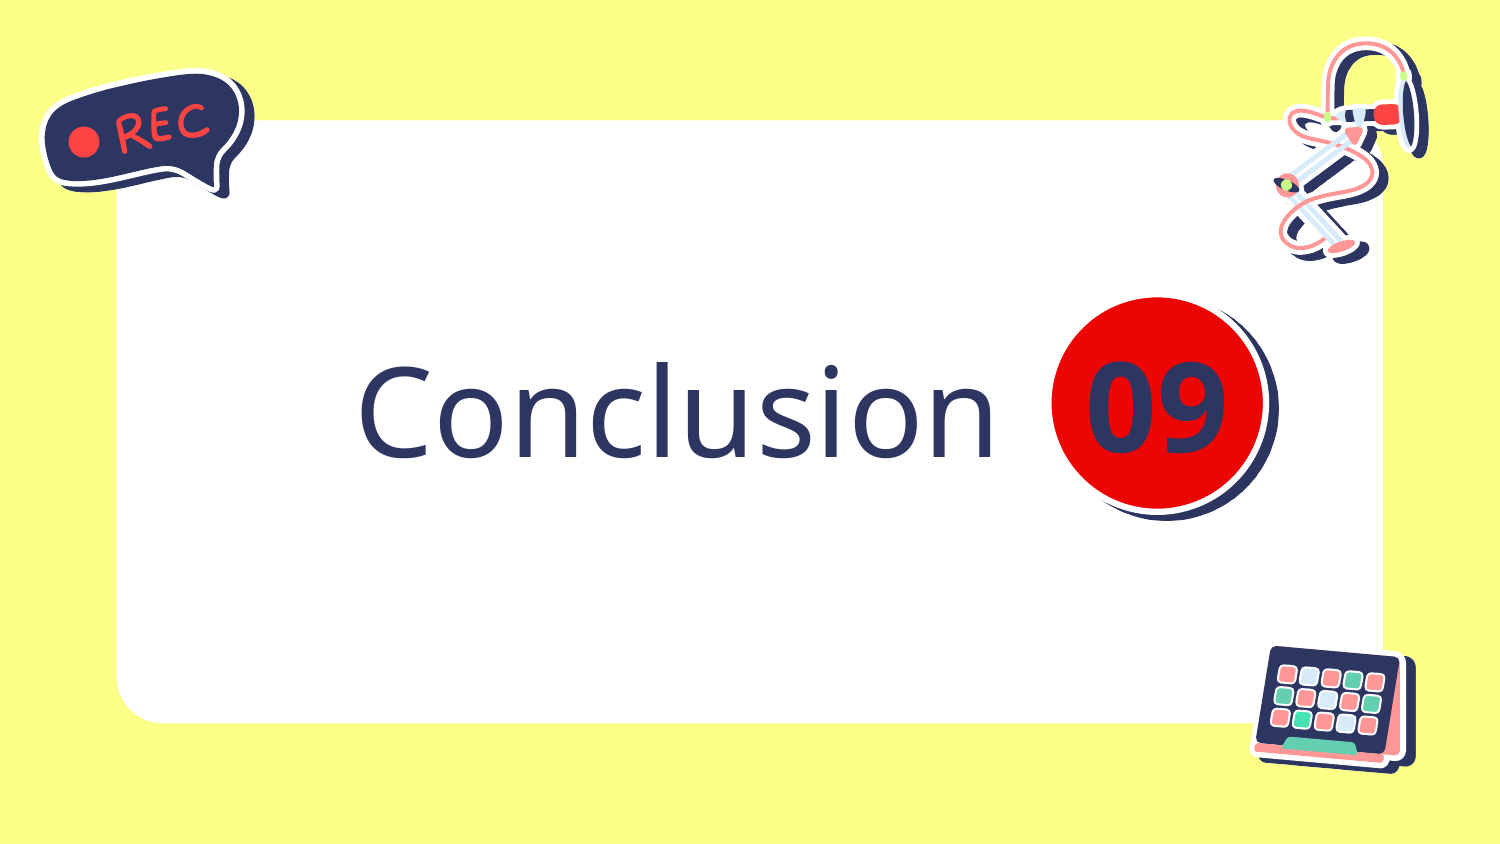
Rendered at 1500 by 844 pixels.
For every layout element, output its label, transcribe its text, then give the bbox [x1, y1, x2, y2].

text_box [27, 50, 266, 234]
title Conclusion [207, 327, 1017, 508]
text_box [1258, 34, 1429, 262]
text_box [1250, 641, 1405, 768]
text_box [1080, 294, 1235, 326]
title 09 [1048, 326, 1266, 480]
text_box [1080, 480, 1235, 512]
